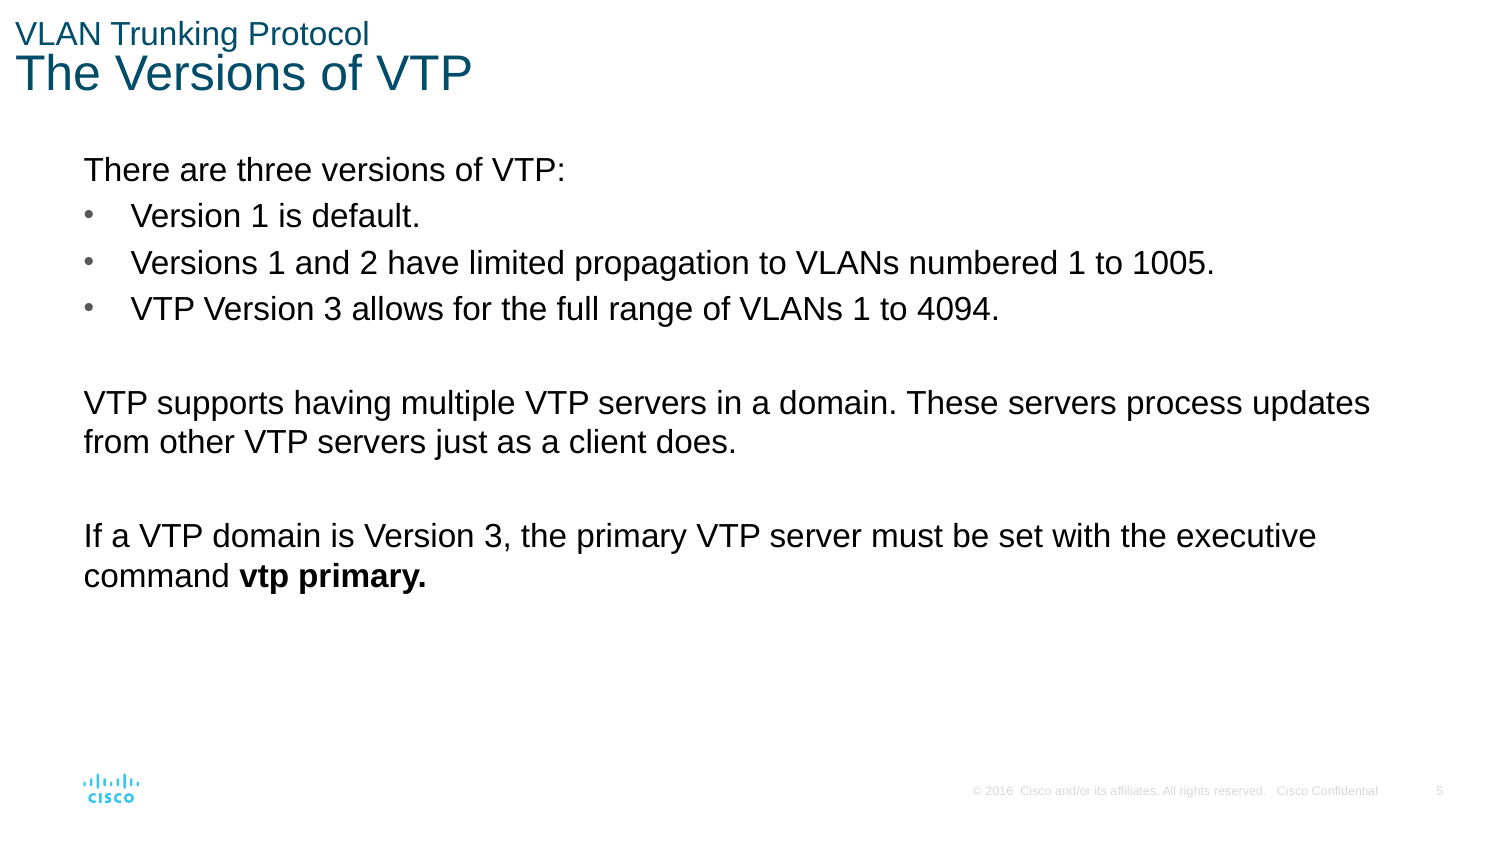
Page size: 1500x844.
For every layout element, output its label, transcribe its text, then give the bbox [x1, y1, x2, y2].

list There are three versions of VTP: Version 1 is default. Versions 1 and 2 have limited propagation to VLANs numbered 1 to 1005. VTP Version 3 allows for the full range of VLANs 1 to 4094. VTP supports having multiple VTP servers in a domain. These servers process updates from other VTP servers just as a client does. If a VTP domain is Version 3, the primary VTP server must be set with the executive command vtp primary. [68, 140, 1401, 746]
title VLAN Trunking Protocol The Versions of VTP [0, 0, 1369, 121]
